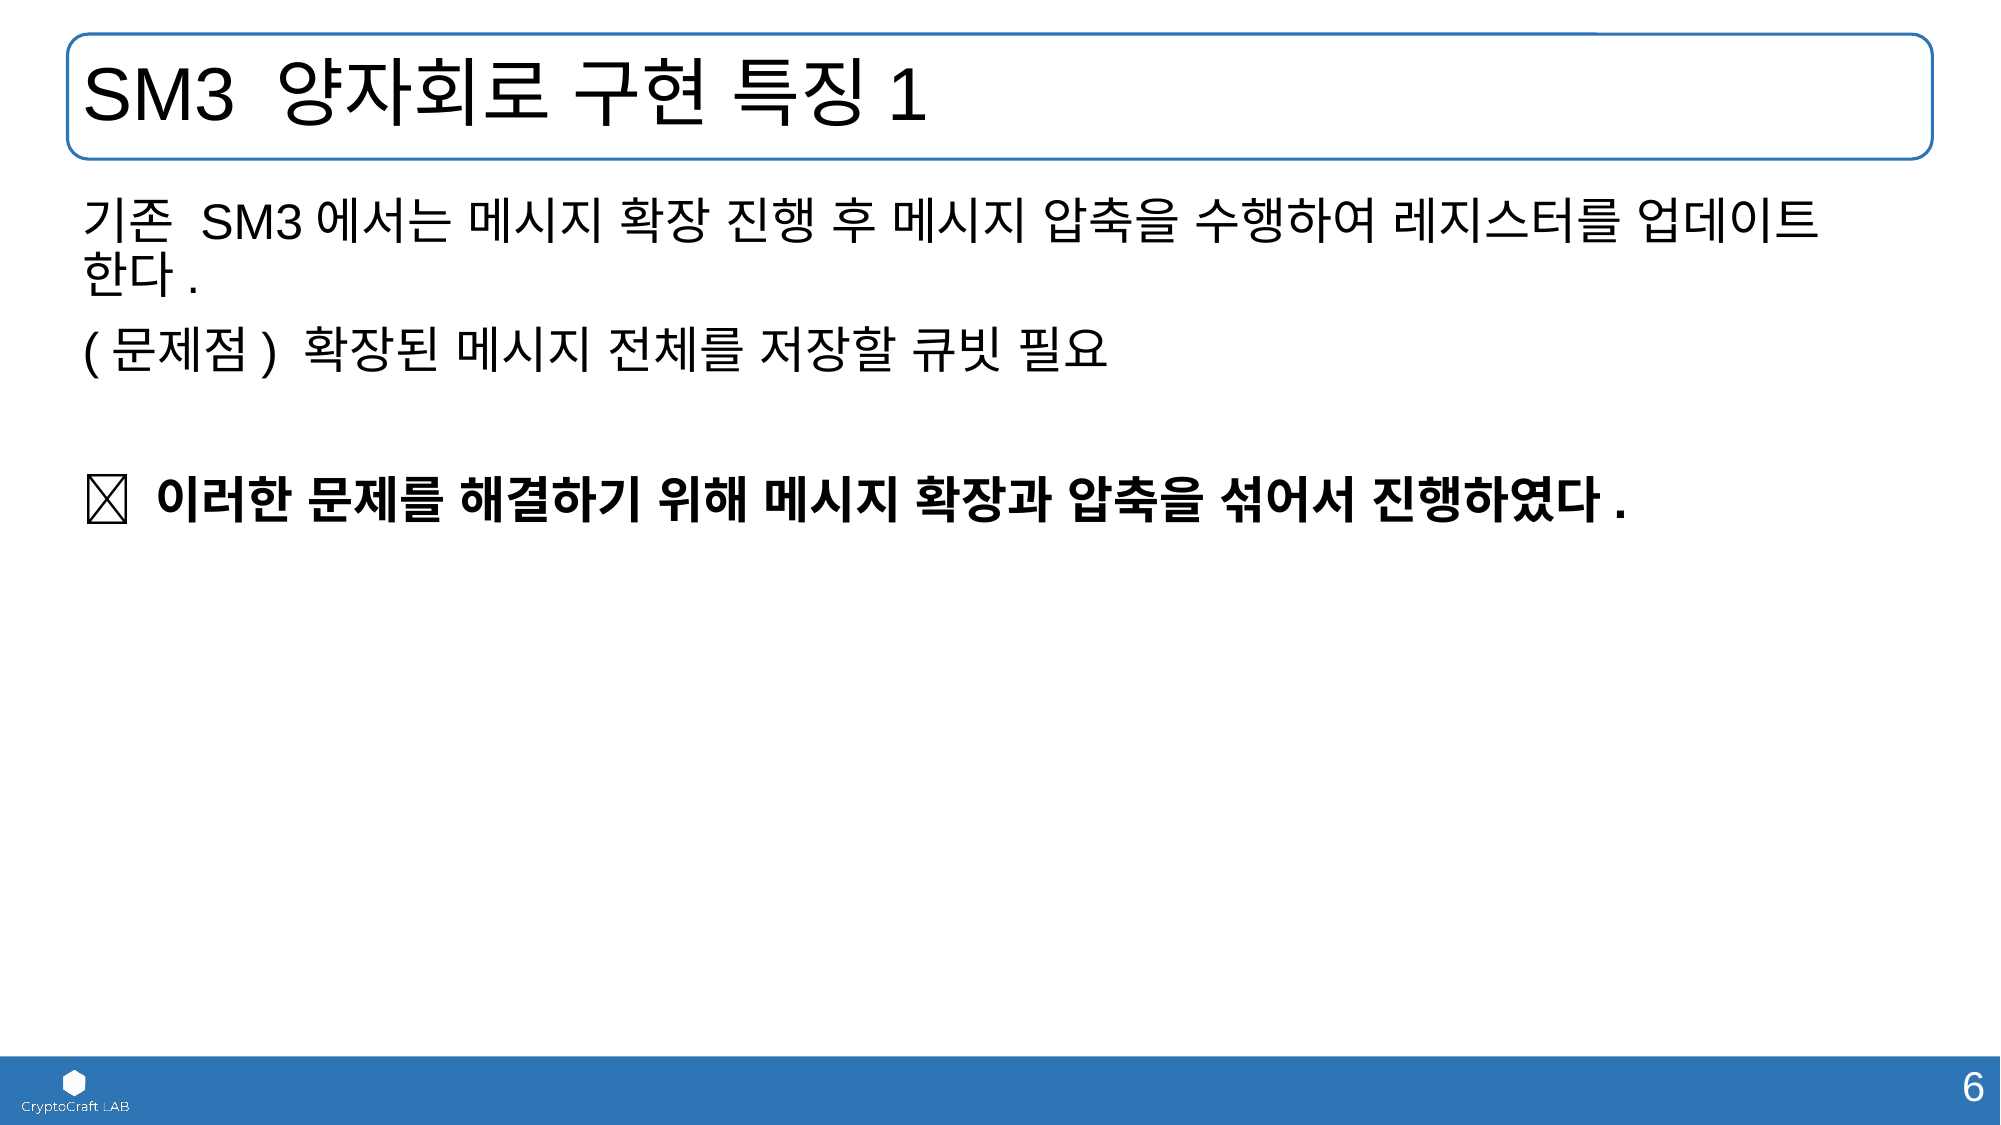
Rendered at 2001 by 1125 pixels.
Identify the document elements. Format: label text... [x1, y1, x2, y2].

picture [13, 1061, 138, 1123]
list 기존 SM3에서는 메시지 확장 진행 후 메시지 압축을 수행하여 레지스터를 업데이트 한다. (문제점) 확장된 메시지 전체를 저장할 큐빗 필요  이러한 문제를 해결하기 위해 메시지 확장과 압축을 섞어서 진행하였다. [67, 189, 1933, 1019]
title SM3 양자회로 구현 특징1 [67, 34, 1933, 160]
